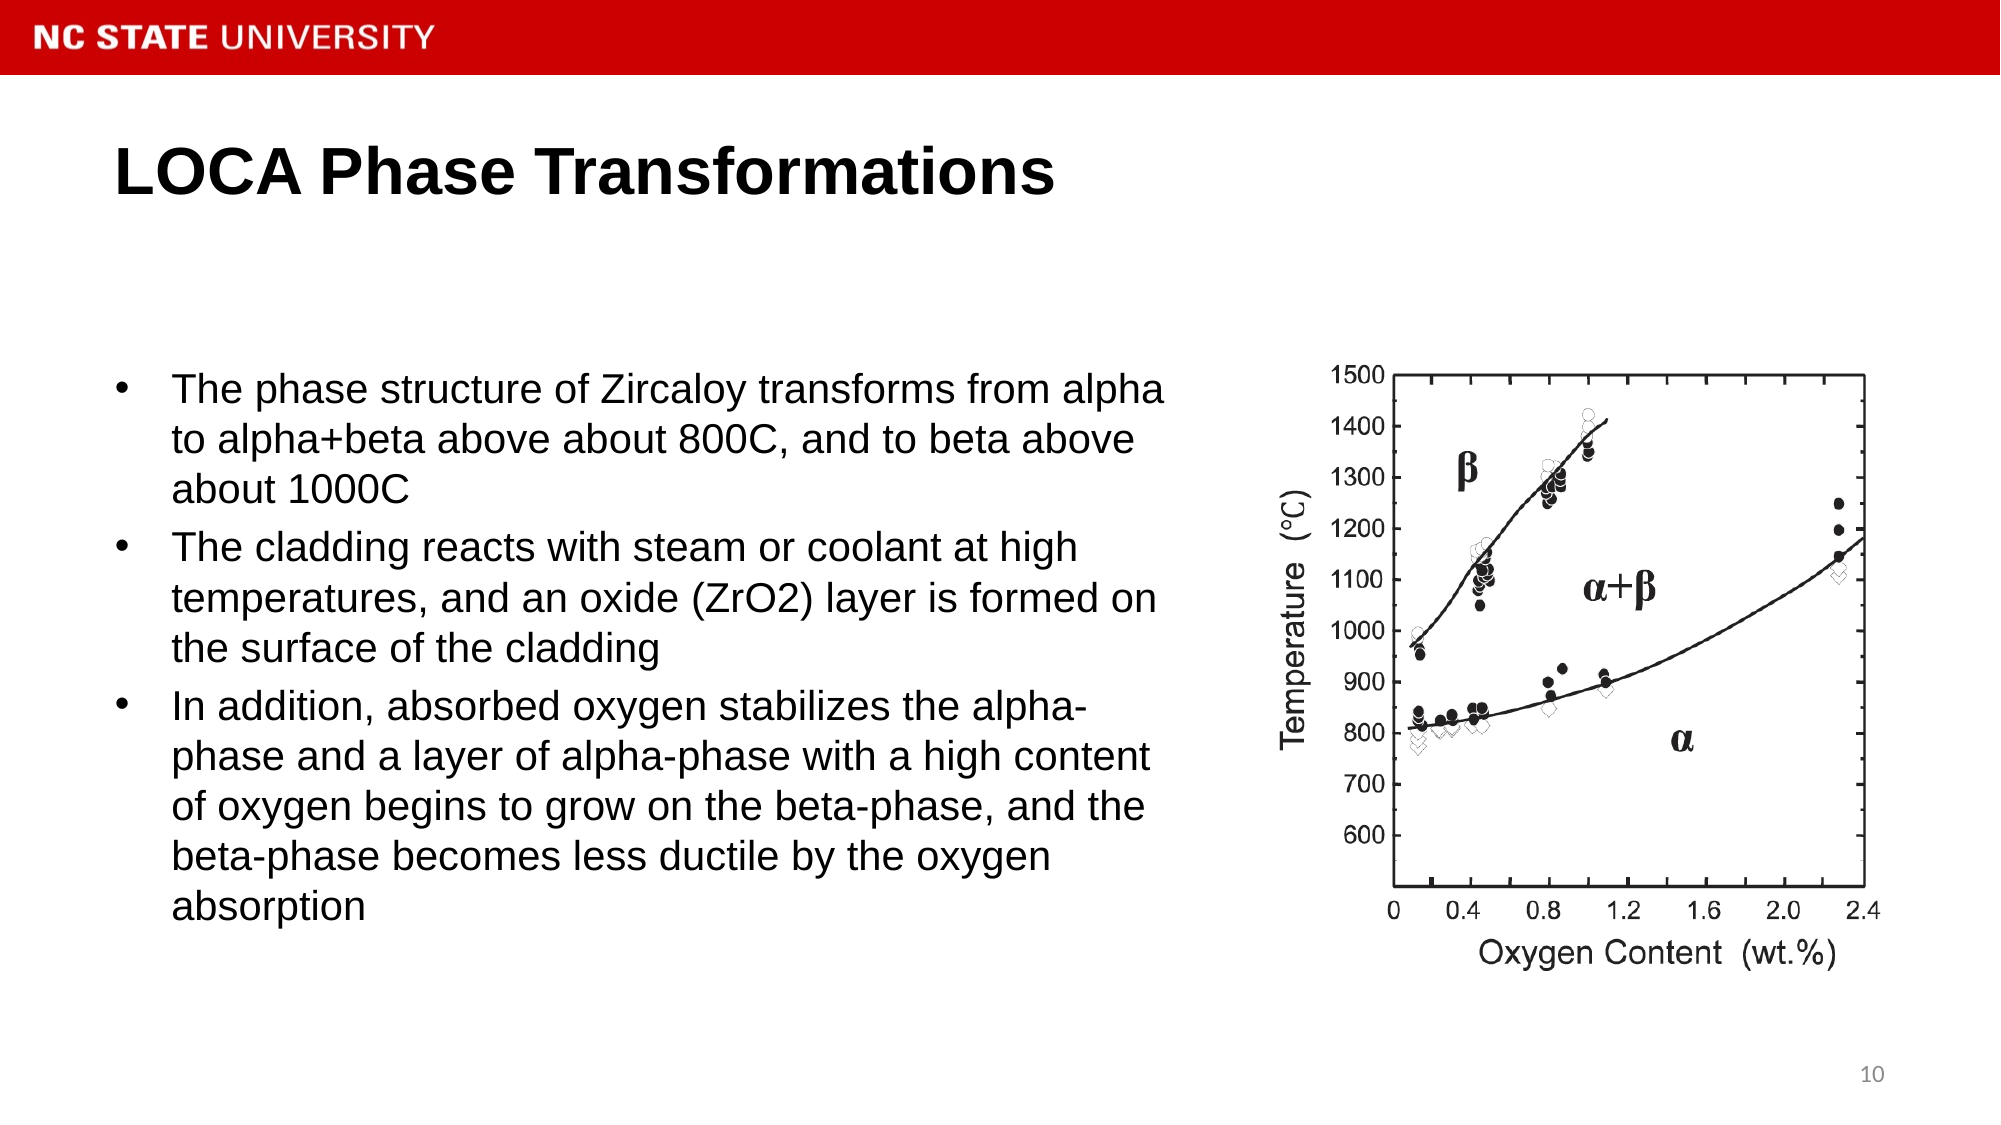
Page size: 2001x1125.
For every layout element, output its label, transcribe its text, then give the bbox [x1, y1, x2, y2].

picture [1232, 322, 1901, 974]
picture [0, 0, 2000, 75]
slide_number 10 [1433, 1042, 1900, 1103]
title LOCA Phase Transformations [99, 79, 1900, 256]
list The phase structure of Zircaloy transforms from alpha to alpha+beta above about 800C, and to beta above about 1000C The cladding reacts with steam or coolant at high temperatures, and an oxide (ZrO2) layer is formed on the surface of the cladding In addition, absorbed oxygen stabilizes the alpha-phase and a layer of alpha-phase with a high content of oxygen begins to grow on the beta-phase, and the beta-phase becomes less ductile by the oxygen absorption [99, 354, 1193, 1005]
